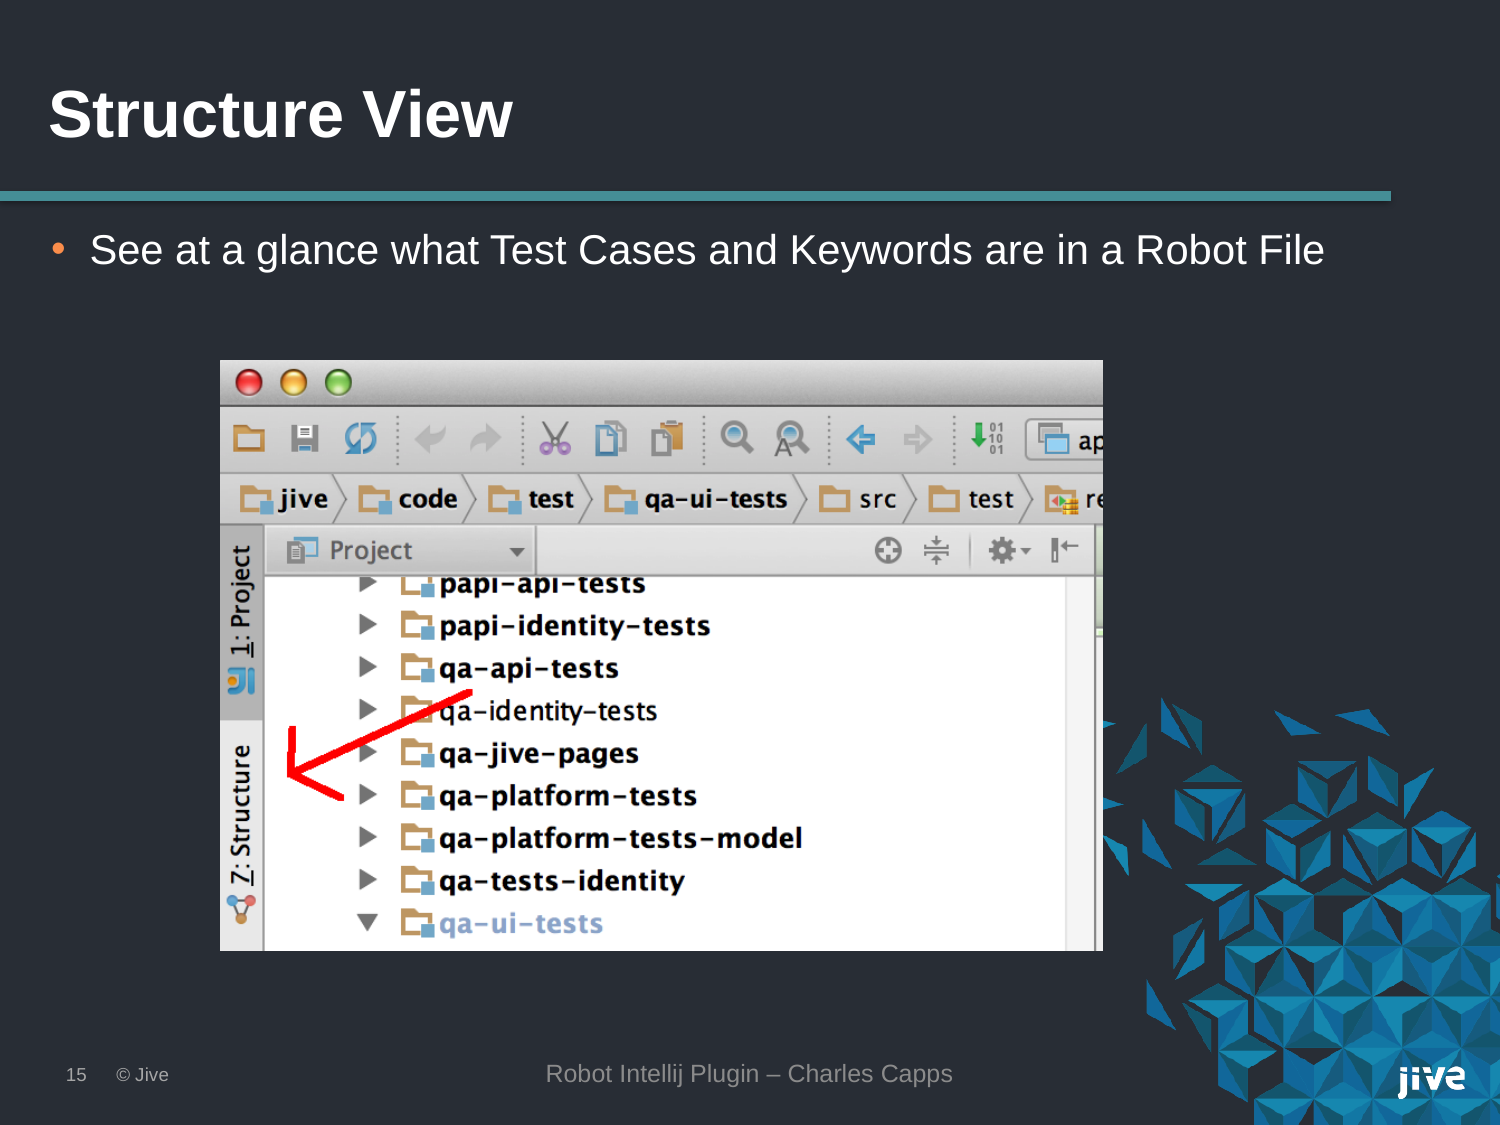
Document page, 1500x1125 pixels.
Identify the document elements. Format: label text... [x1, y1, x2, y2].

picture [220, 360, 1104, 951]
list See at a glance what Test Cases and Keywords are in a Robot File [36, 222, 1394, 813]
title Structure View [33, 26, 1425, 196]
footer Robot Intellij Plugin – Charles Capps [512, 1042, 988, 1103]
